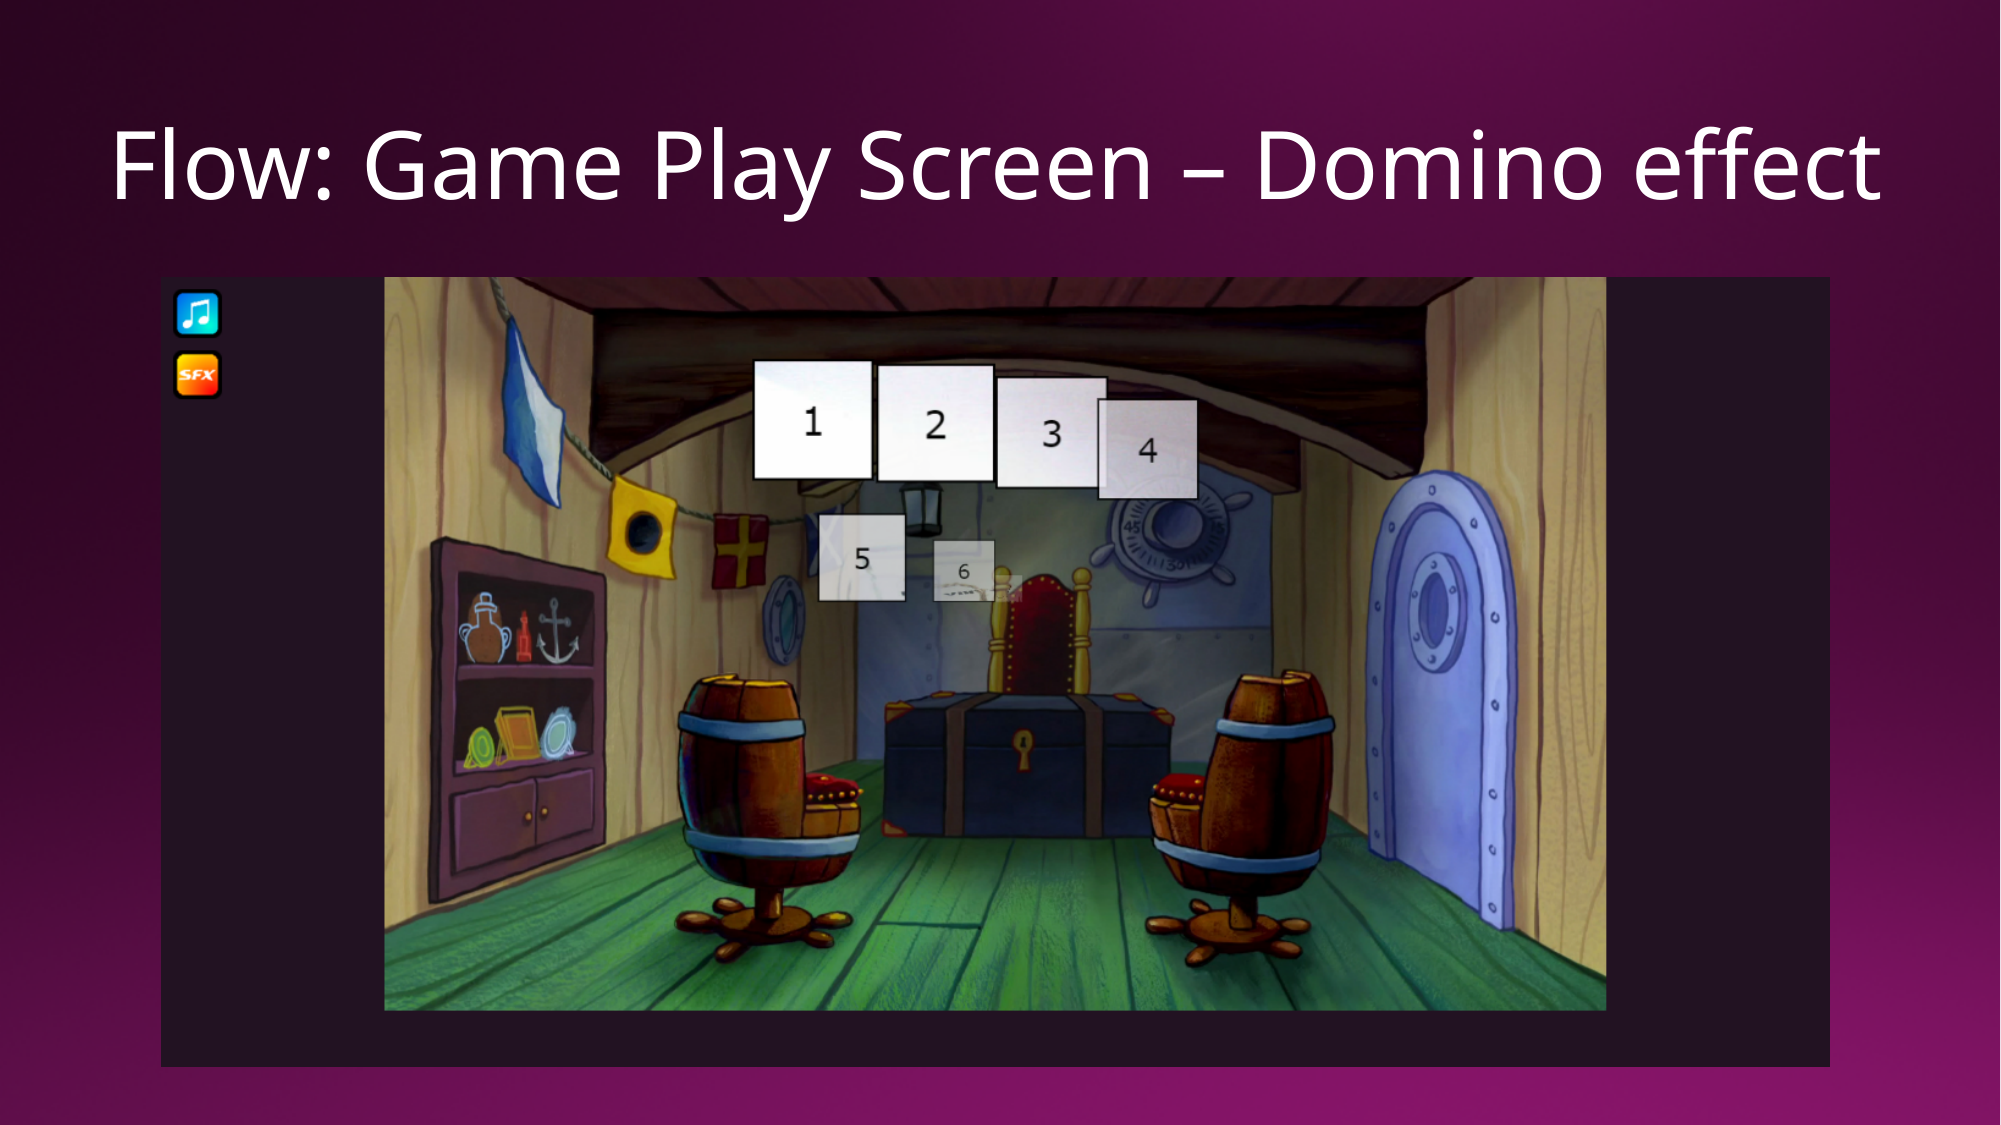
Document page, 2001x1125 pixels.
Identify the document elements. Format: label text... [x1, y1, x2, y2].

picture [0, 0, 2001, 1125]
title Flow: Game Play Screen – Domino effect [89, 59, 1902, 278]
